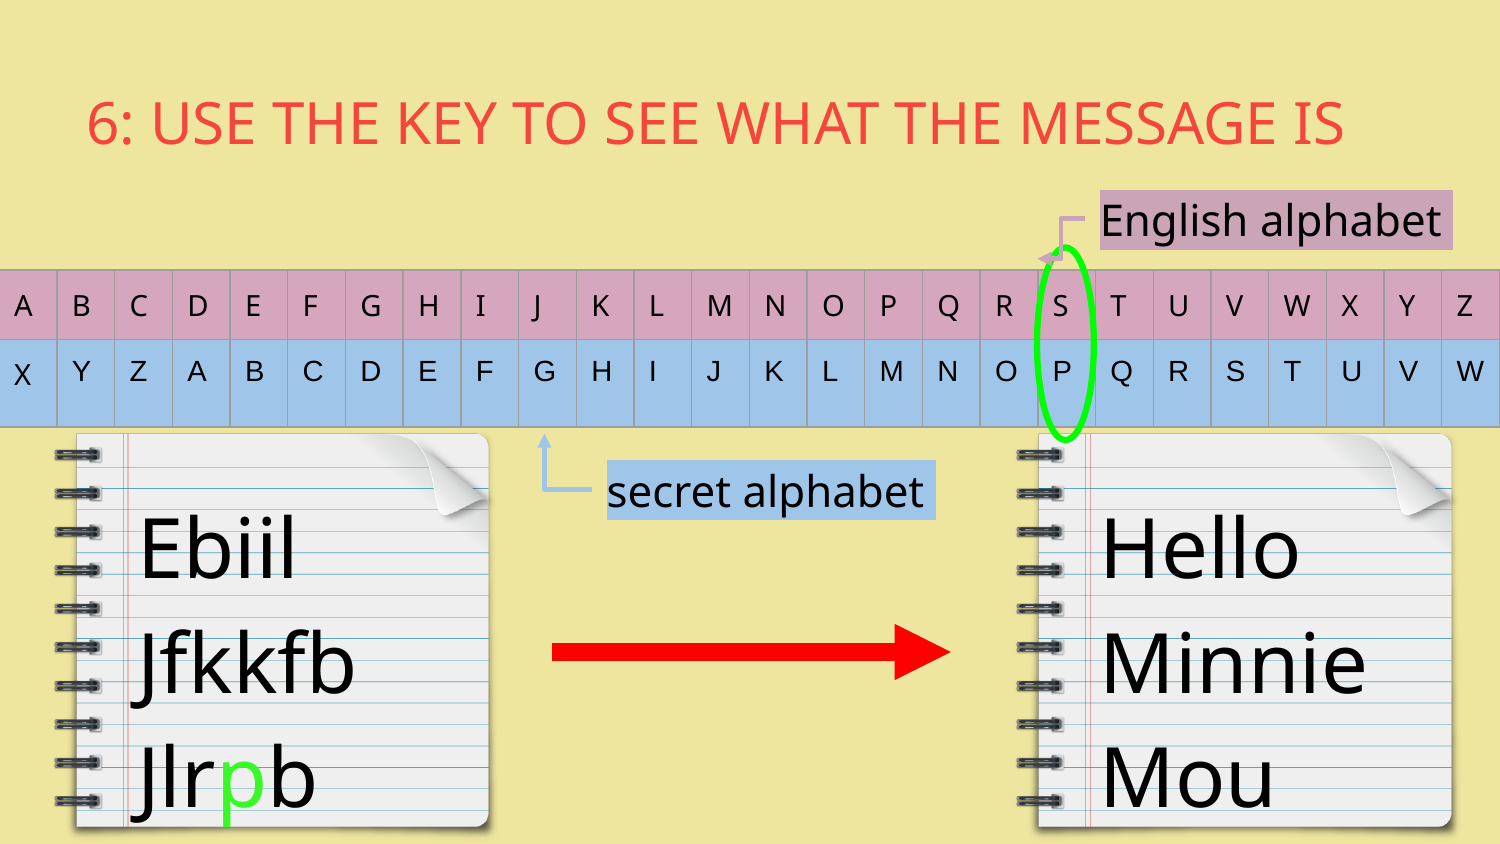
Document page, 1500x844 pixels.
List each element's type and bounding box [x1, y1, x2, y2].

table_header [1096, 271, 1153, 339]
table_cell [1327, 340, 1383, 385]
table_cell [865, 340, 922, 426]
table_header [1327, 271, 1383, 339]
table_header [231, 271, 287, 339]
table_cell [577, 340, 633, 426]
table_header [577, 271, 633, 339]
table_cell [346, 340, 402, 385]
table_header [1442, 271, 1499, 339]
table_cell [404, 340, 460, 385]
table_cell [462, 340, 518, 385]
table_header [1085, 271, 1095, 339]
table_header [1385, 271, 1441, 339]
table_header [1039, 271, 1046, 300]
table_header [635, 271, 691, 339]
picture [30, 385, 523, 844]
table_header [1154, 271, 1210, 339]
table_cell [519, 340, 576, 426]
table_cell [1154, 340, 1210, 385]
table_cell [635, 340, 691, 426]
table_header [404, 271, 460, 339]
table_cell [1212, 340, 1268, 385]
table_header [1212, 271, 1268, 339]
table_header [346, 271, 402, 339]
table_cell [288, 340, 345, 385]
table_header [808, 271, 864, 339]
table_cell [173, 340, 229, 385]
table_cell [0, 340, 56, 426]
table_header [865, 271, 922, 339]
table_header [462, 271, 518, 339]
table_cell [1096, 340, 1153, 385]
table_cell [1385, 340, 1441, 385]
table_header [981, 271, 1037, 339]
table_cell [231, 340, 287, 385]
table_header [692, 271, 749, 339]
picture [992, 385, 1486, 844]
table_header [58, 271, 114, 339]
table_cell [58, 340, 114, 385]
table_cell [1442, 340, 1499, 426]
table_cell [115, 340, 172, 385]
table_header [519, 271, 576, 339]
table_cell [1269, 340, 1326, 385]
table_cell [750, 340, 806, 426]
table_header [750, 271, 806, 339]
table_header [115, 271, 172, 339]
table_header [173, 271, 229, 339]
table_header [0, 271, 56, 339]
table_header [1269, 271, 1326, 339]
table_cell [923, 340, 979, 426]
table_header [288, 271, 345, 339]
text_box [1037, 178, 1500, 385]
table_cell [692, 340, 749, 426]
table_cell [808, 340, 864, 426]
text_box [544, 433, 992, 537]
text_box [71, 71, 1432, 165]
table_header [923, 271, 979, 339]
table_cell [981, 340, 1037, 426]
